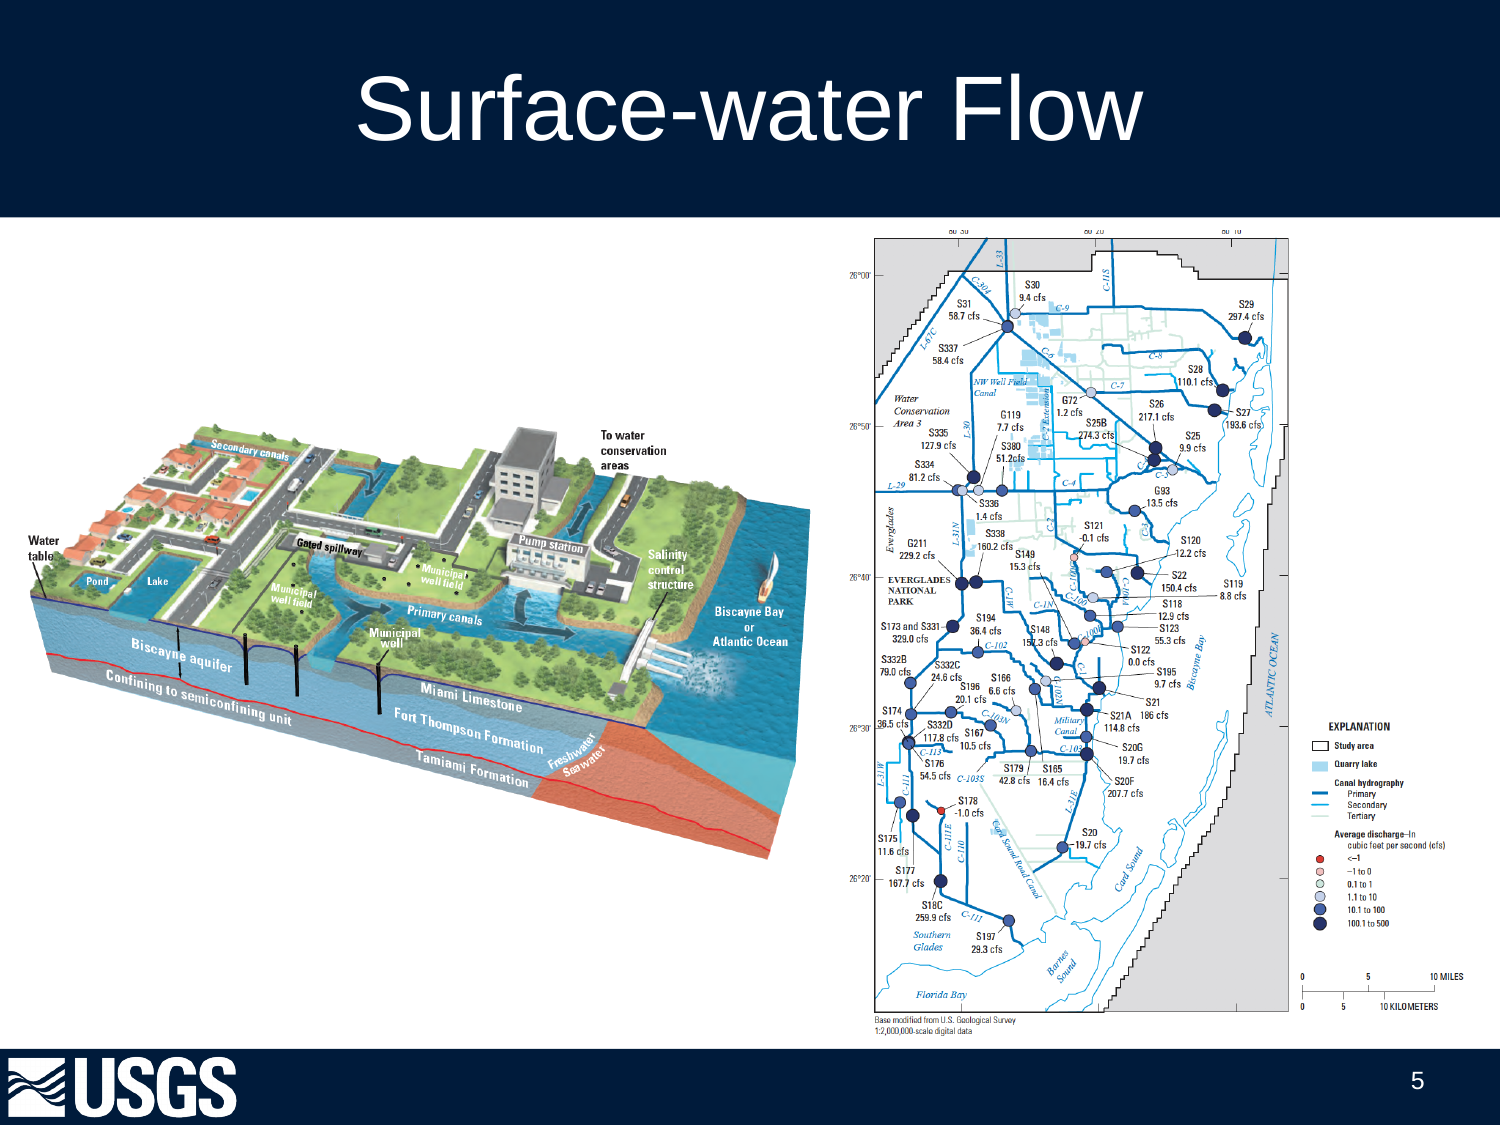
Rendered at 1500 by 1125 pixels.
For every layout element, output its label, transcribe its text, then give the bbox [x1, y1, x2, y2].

picture [3, 377, 839, 866]
title Surface-water Flow [102, 2, 1397, 220]
slide_number 5 [1396, 1057, 1500, 1117]
picture [840, 230, 1485, 1037]
